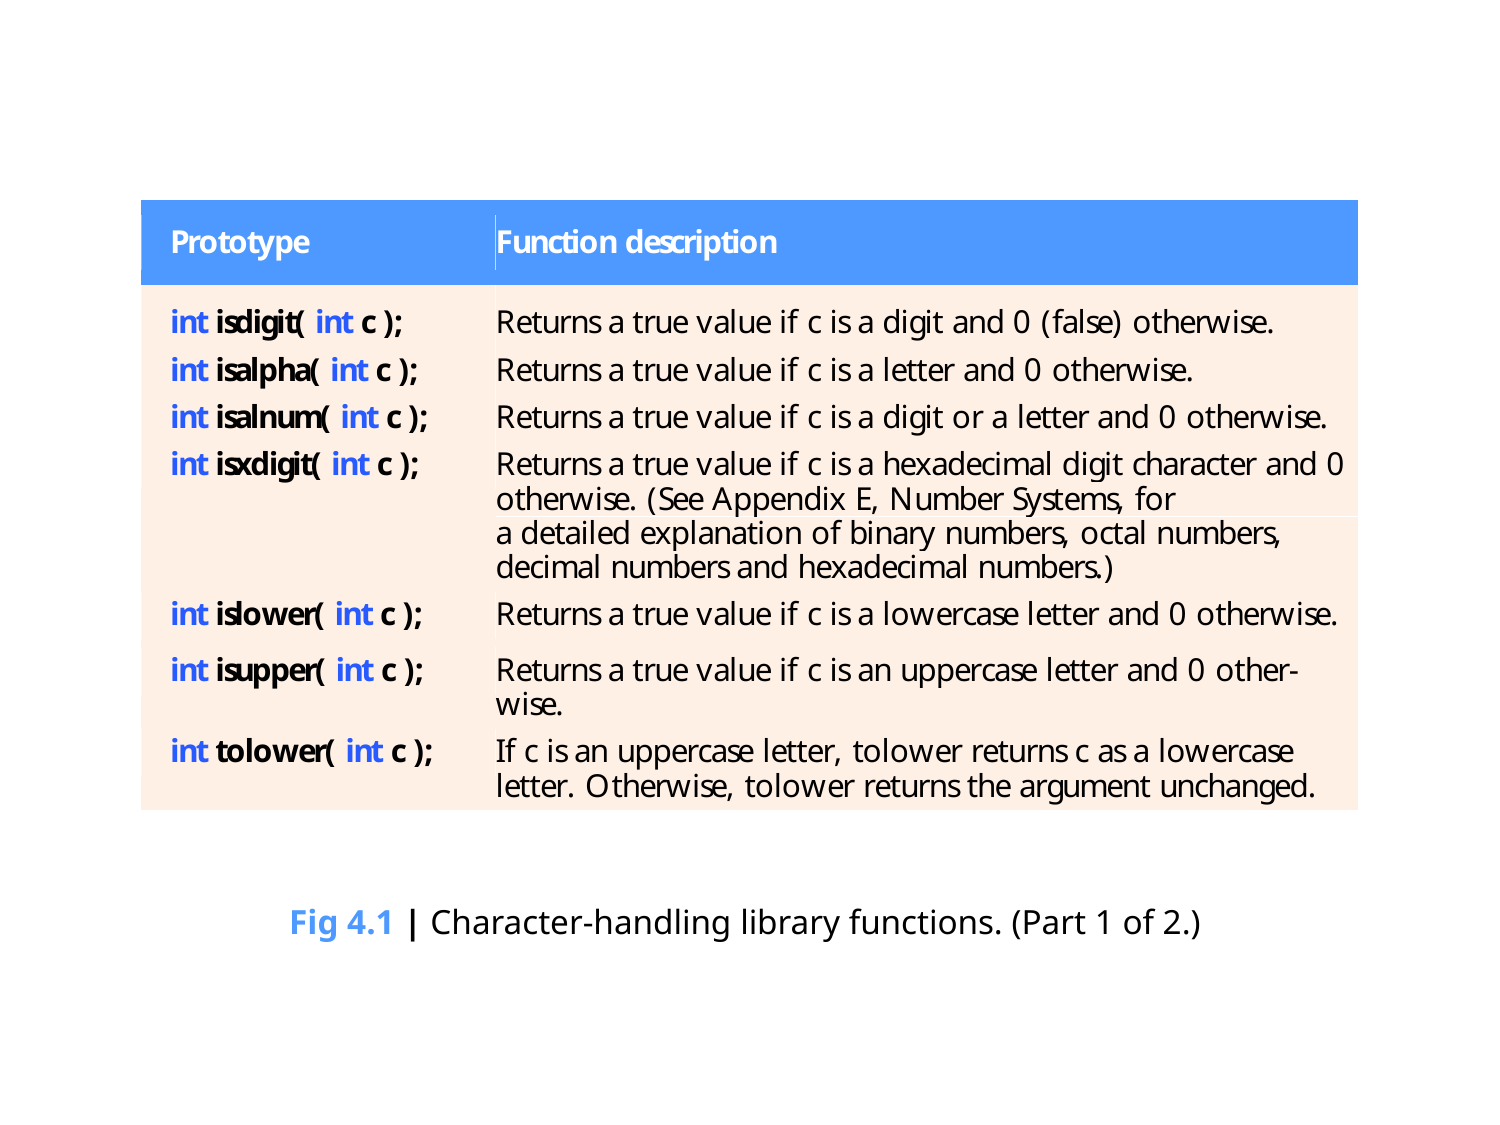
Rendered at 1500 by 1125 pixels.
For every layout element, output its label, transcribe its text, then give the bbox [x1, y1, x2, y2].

text_box Fig 4.1 | Character-handling library functions. (Part 1 of 2.) [181, 904, 1319, 950]
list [139, 199, 1361, 817]
